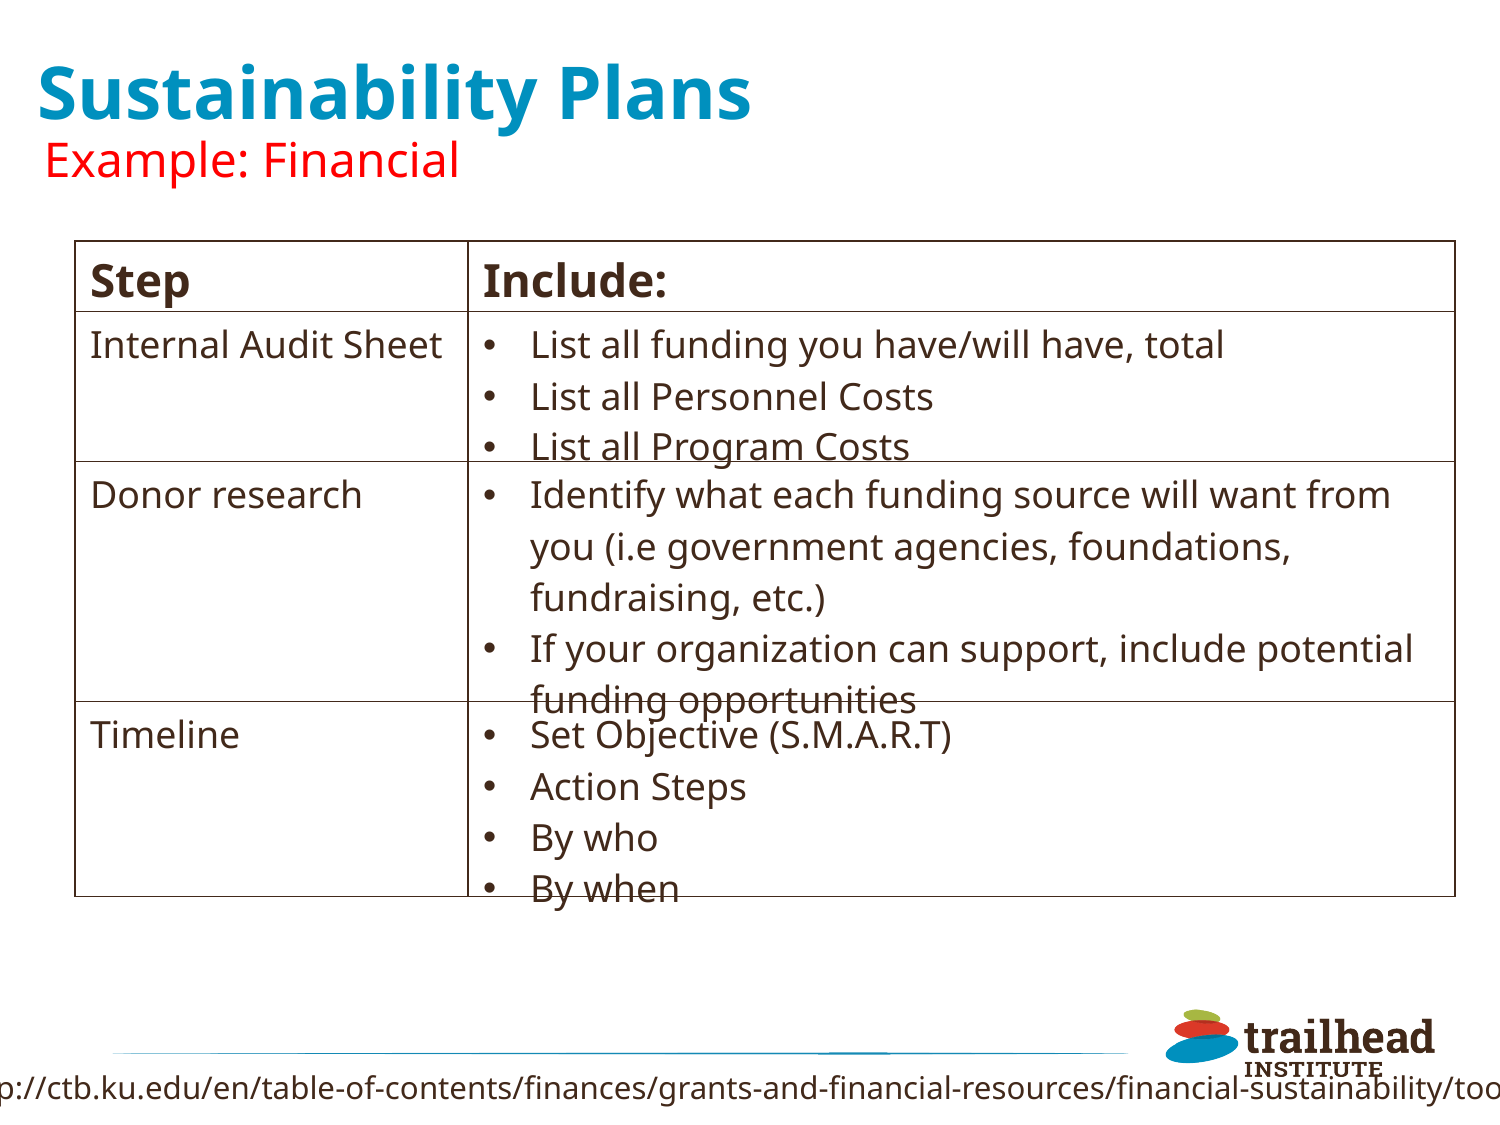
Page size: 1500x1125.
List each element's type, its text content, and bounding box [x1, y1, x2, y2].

table_cell Timeline [76, 702, 467, 896]
table_cell Donor research [76, 462, 467, 701]
picture [112, 1009, 1435, 1060]
table_cell Identify what each funding source will want from you (i.e government agencies, foundations, fundraising, etc.) If your organization can support, include potential funding opportunities [469, 462, 1454, 701]
title Sustainability Plans [37, 55, 1311, 144]
table_cell Set Objective (S.M.A.R.T) Action Steps By who By when [469, 702, 1454, 896]
list Example: Financial [43, 129, 1318, 217]
table_header Include: [469, 242, 1454, 311]
table_cell Internal Audit Sheet [76, 312, 467, 461]
table_header Step [76, 242, 467, 311]
text_box http://ctb.ku.edu/en/table-of-contents/finances/grants-and-financial-resources/financial-sustainability/tools [0, 1060, 1500, 1113]
table_cell List all funding you have/will have, total List all Personnel Costs List all Program Costs [469, 312, 1454, 461]
